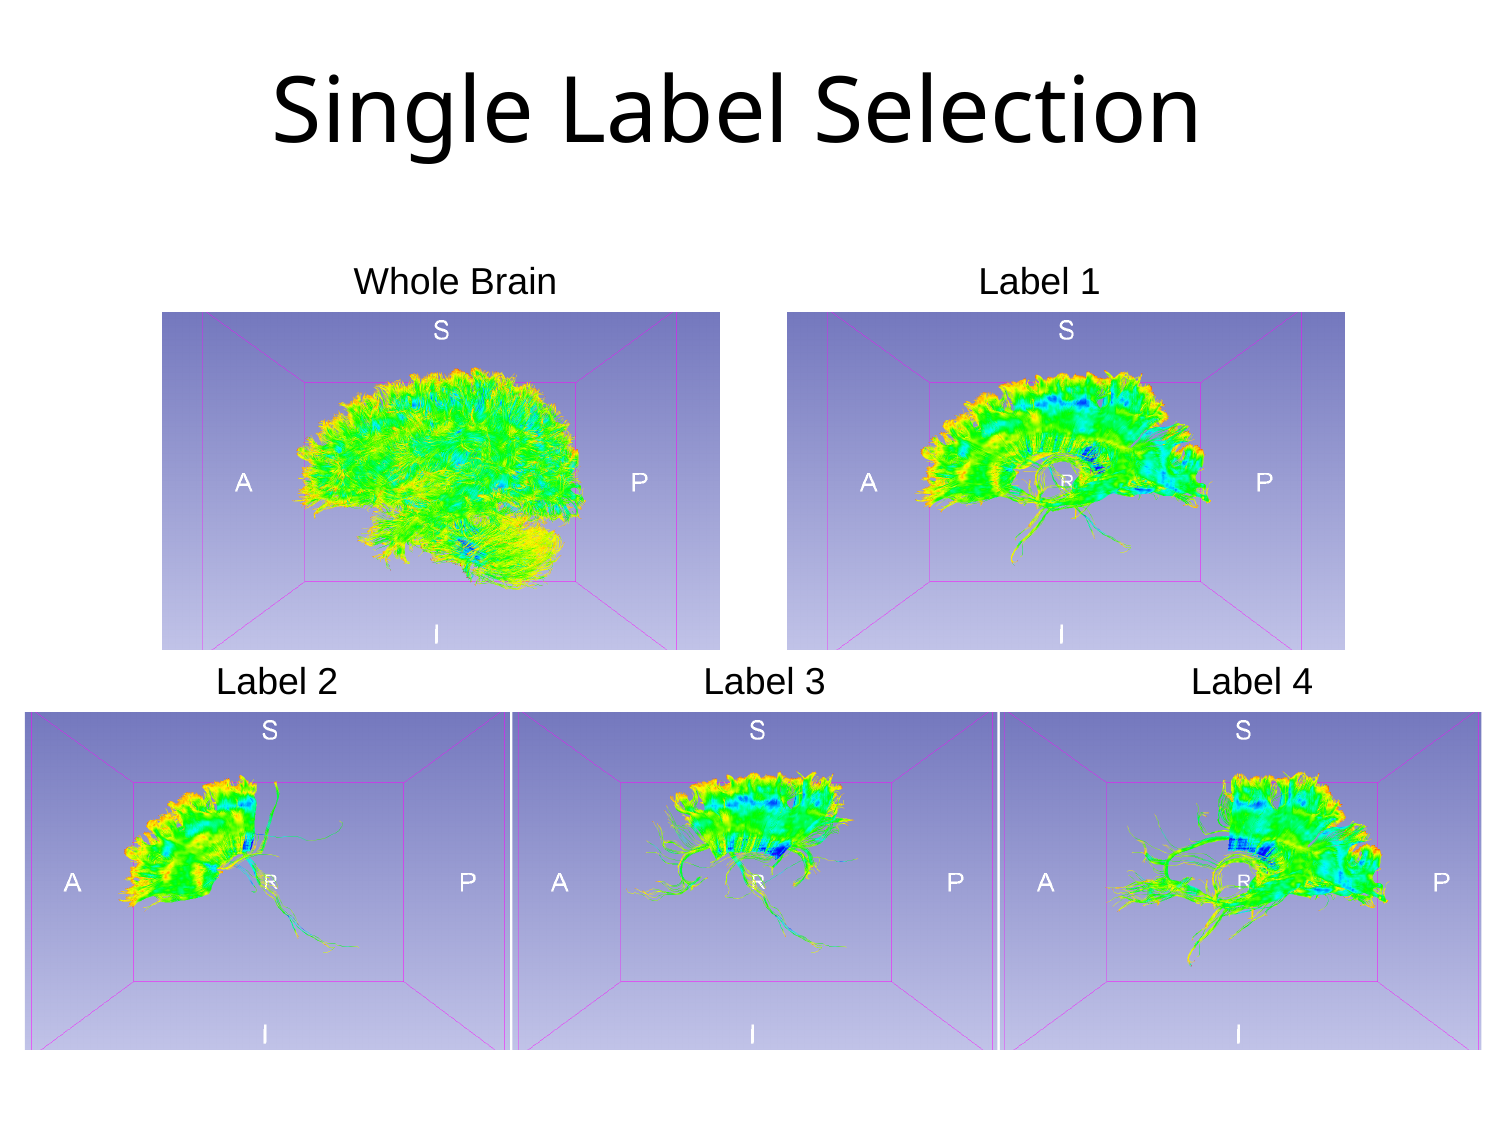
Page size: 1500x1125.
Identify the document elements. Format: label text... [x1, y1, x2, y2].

picture [787, 312, 1345, 651]
text_box Whole Brain [338, 249, 573, 310]
text_box Label 1 [963, 249, 1116, 310]
picture [162, 312, 720, 651]
title Single Label Selection [63, 12, 1413, 200]
text_box Label 3 [688, 649, 841, 710]
text_box Label 2 [201, 660, 354, 710]
text_box Label 4 [1176, 660, 1329, 710]
picture [24, 712, 511, 1051]
picture [999, 712, 1482, 1051]
picture [512, 712, 998, 1051]
